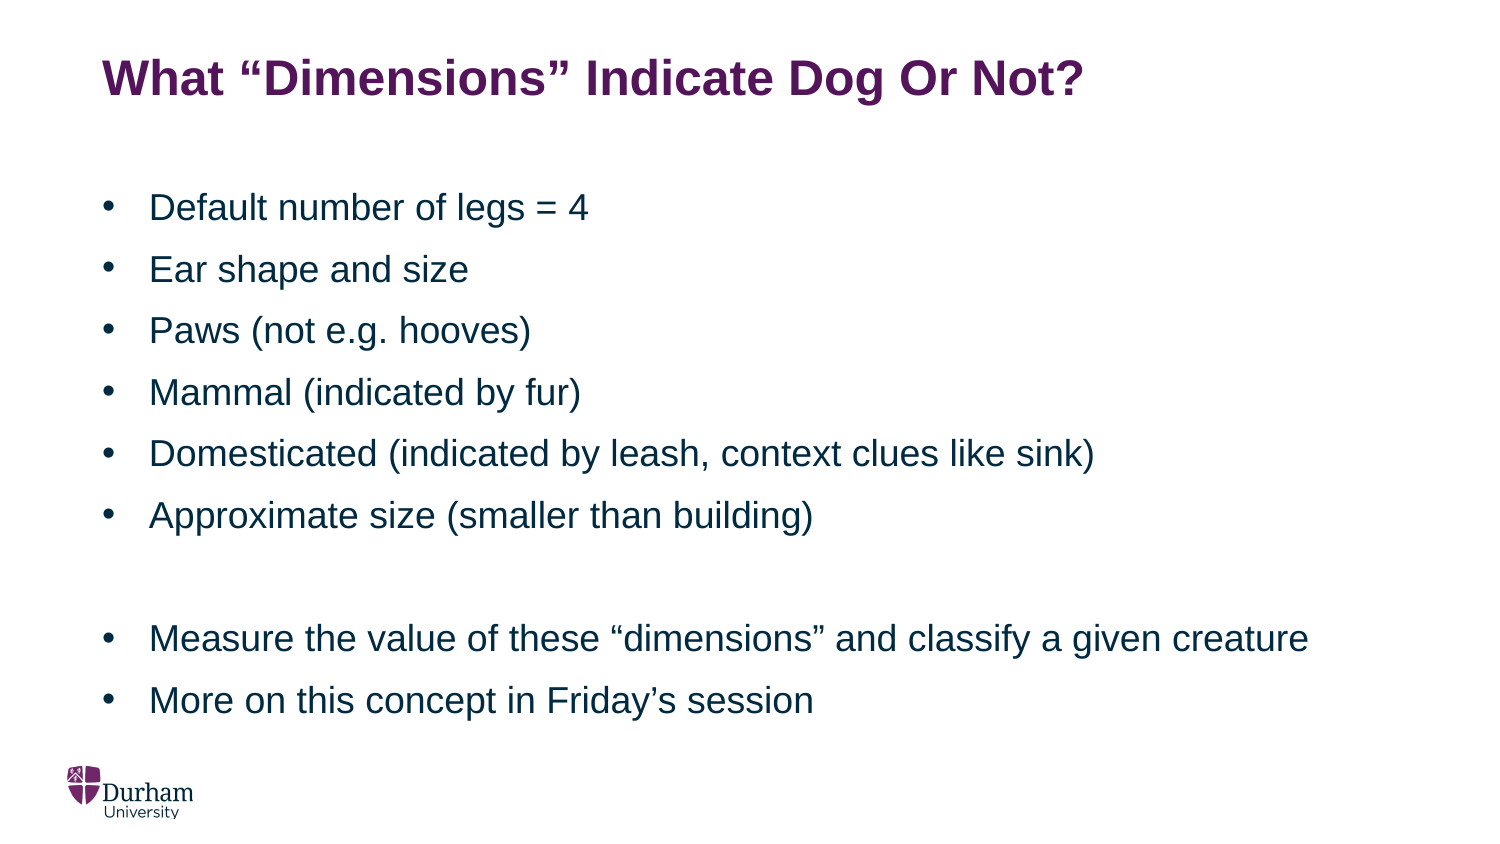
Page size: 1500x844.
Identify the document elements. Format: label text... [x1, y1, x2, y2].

title What “Dimensions” Indicate Dog Or Not? [101, 45, 1399, 182]
list Default number of legs = 4 Ear shape and size Paws (not e.g. hooves) Mammal (indicated by fur) Domesticated (indicated by leash, context clues like sink) Approximate size (smaller than building) Measure the value of these “dimensions” and classify a given creature More on this concept in Friday’s session [101, 182, 1399, 661]
